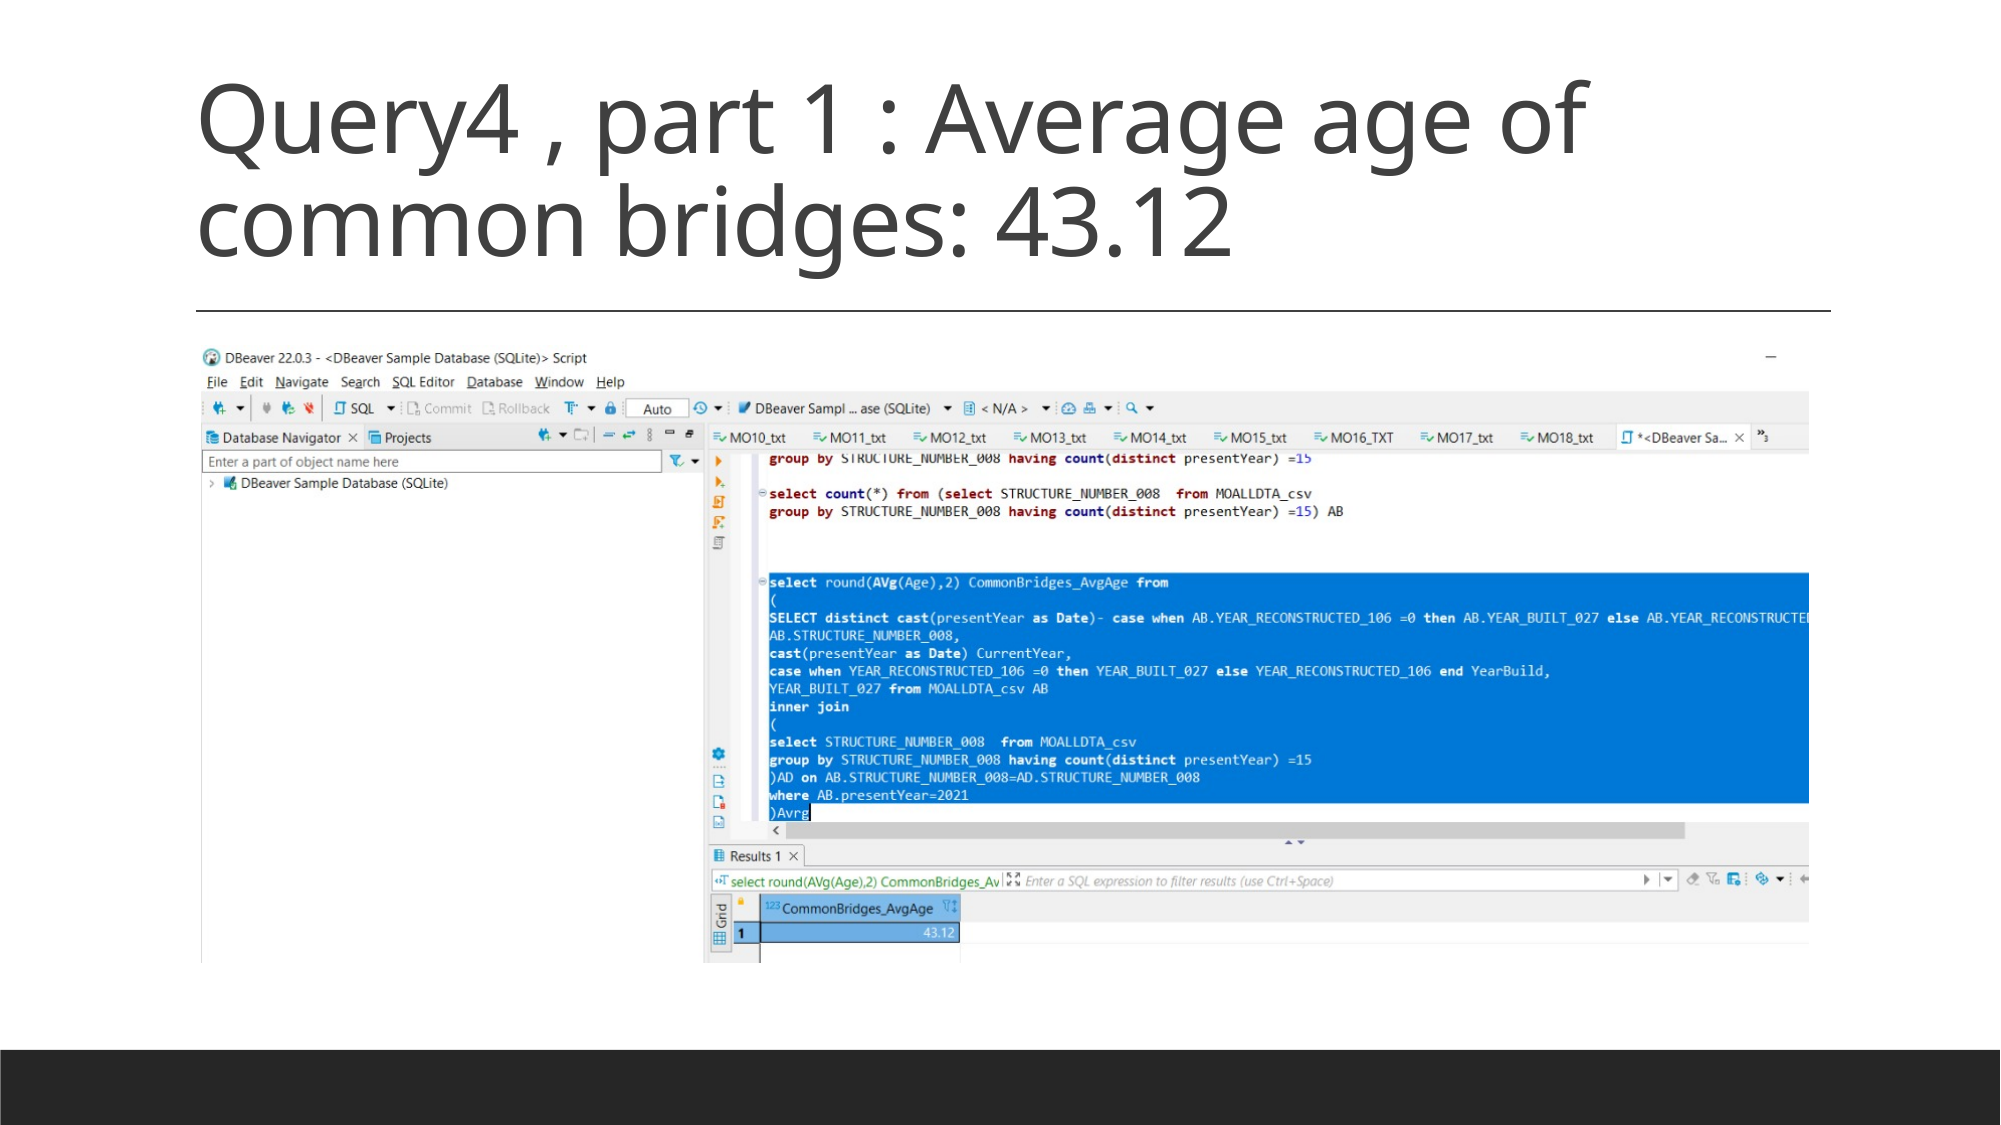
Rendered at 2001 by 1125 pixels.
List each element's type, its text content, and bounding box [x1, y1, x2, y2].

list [200, 345, 1810, 964]
title Query4 , part 1 : Average age of common bridges: 43.12 [180, 47, 1830, 285]
